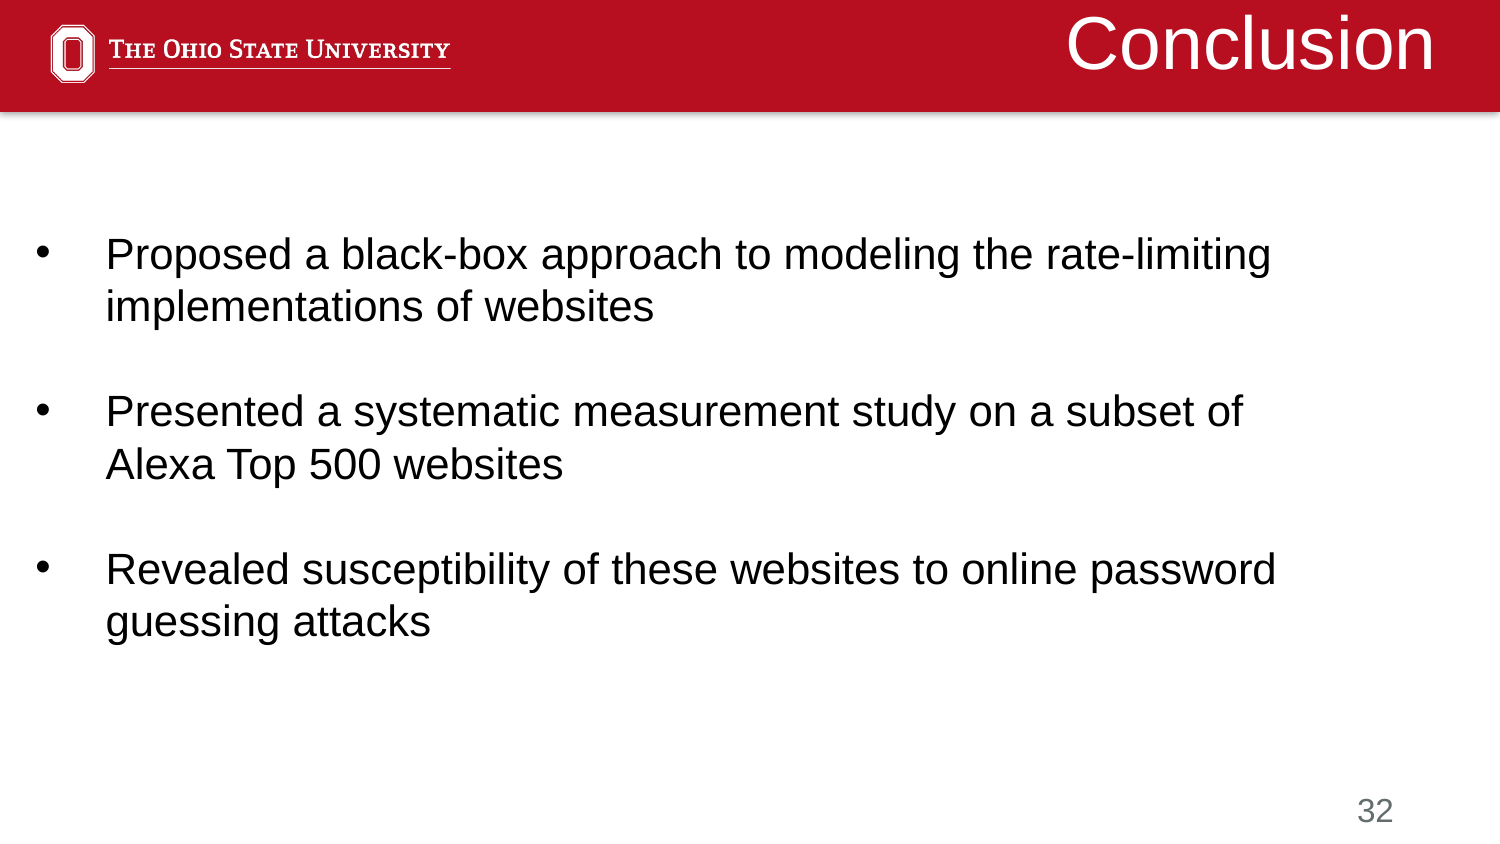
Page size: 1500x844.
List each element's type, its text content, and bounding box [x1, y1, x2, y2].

text_box Proposed a black-box approach to modeling the rate-limiting implementations of websites Presented a systematic measurement study on a subset of Alexa Top 500 websites Revealed susceptibility of these websites to online password guessing attacks [20, 218, 1343, 758]
picture [50, 24, 451, 83]
list Conclusion [832, 42, 1452, 111]
